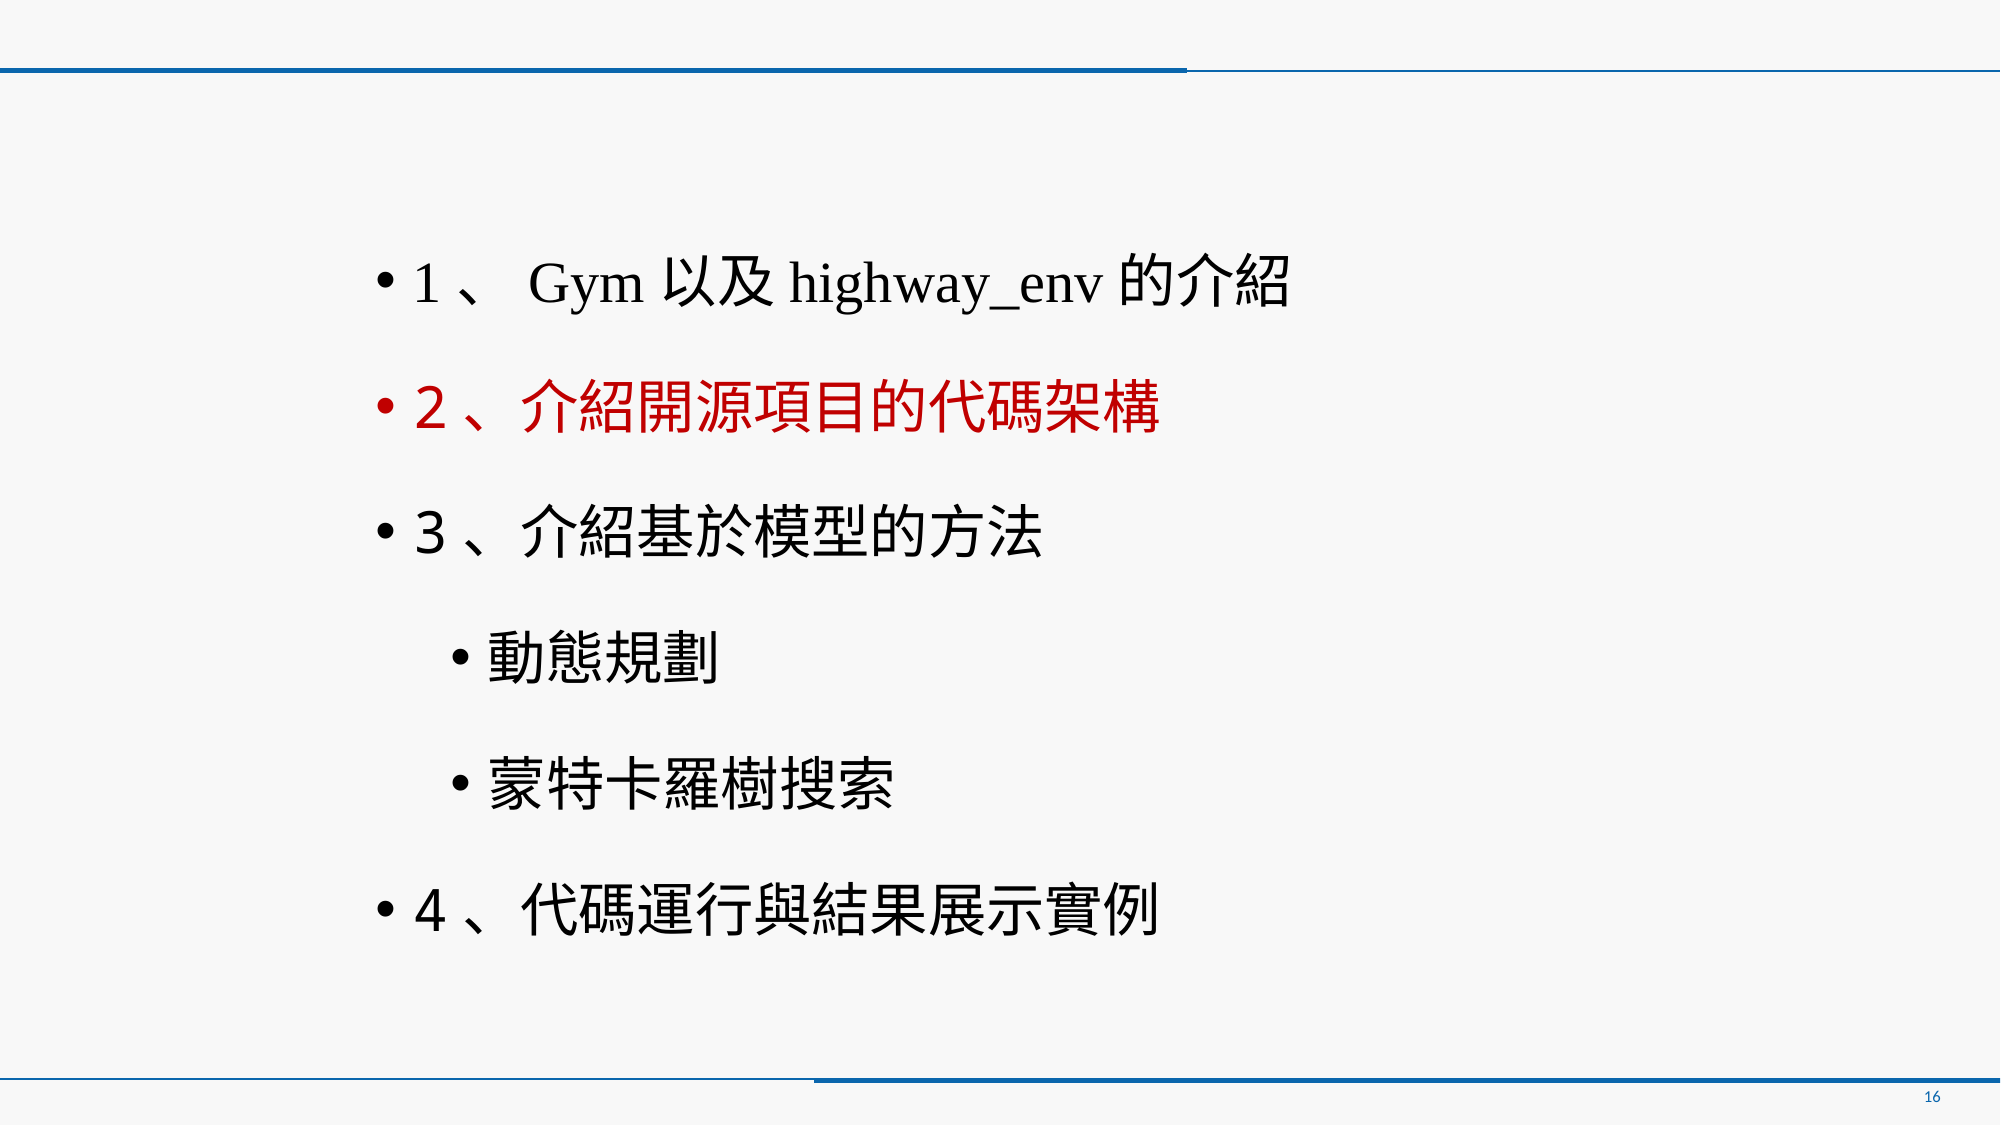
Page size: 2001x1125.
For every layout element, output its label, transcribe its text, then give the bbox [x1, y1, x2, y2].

text_box 1、Gym以及highway_env的介紹 2、介紹開源項目的代碼架構 3、介紹基於模型的方法 動態規劃 蒙特卡羅樹搜索 4、代碼運行與結果展示實例 [360, 201, 1657, 951]
slide_number 16 [1890, 1078, 1974, 1111]
